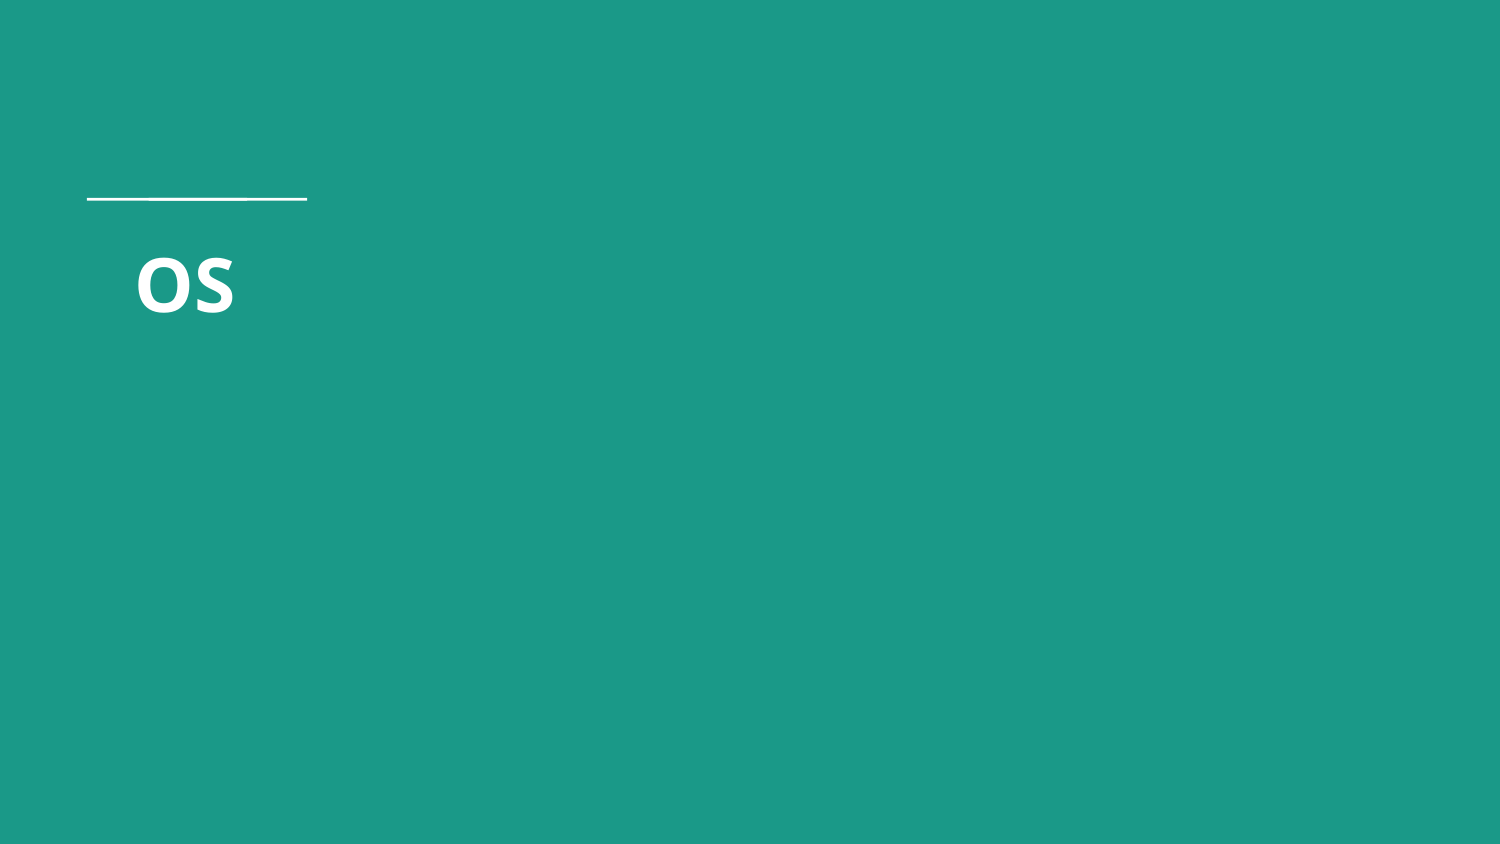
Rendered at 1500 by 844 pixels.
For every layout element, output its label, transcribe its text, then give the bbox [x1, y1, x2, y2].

title OS [119, 216, 1381, 466]
